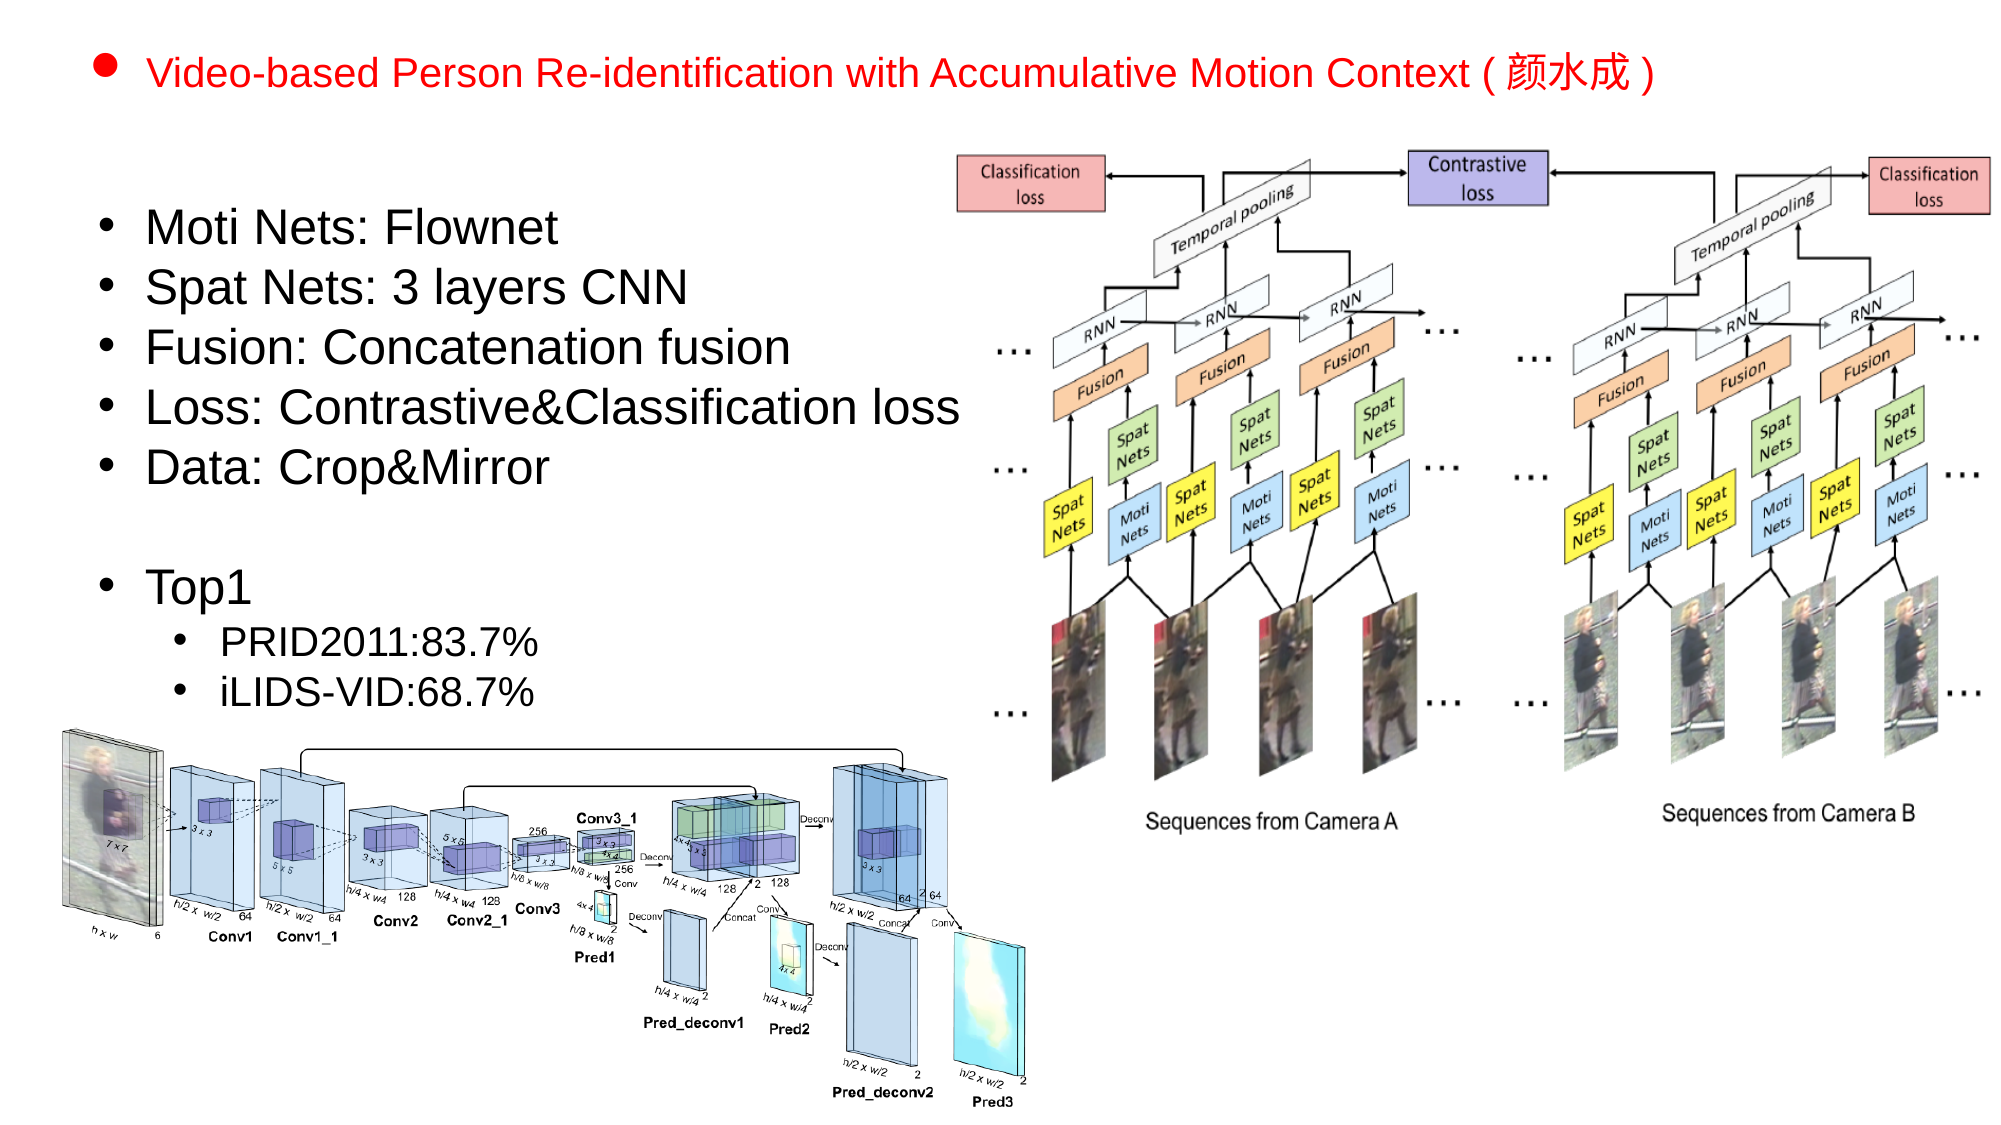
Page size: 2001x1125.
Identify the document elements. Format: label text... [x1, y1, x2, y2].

text_box Video-based Person Re-identification with Accumulative Motion Context (颜水成) [0, 38, 2000, 104]
text_box Moti Nets: Flownet Spat Nets: 3 layers CNN Fusion: Concatenation fusion Loss: Contrastive&Classification loss Data: Crop&Mirror Top1 PRID2011:83.7% iLIDS-VID:68.7% [83, 187, 946, 721]
picture [41, 138, 2000, 1125]
